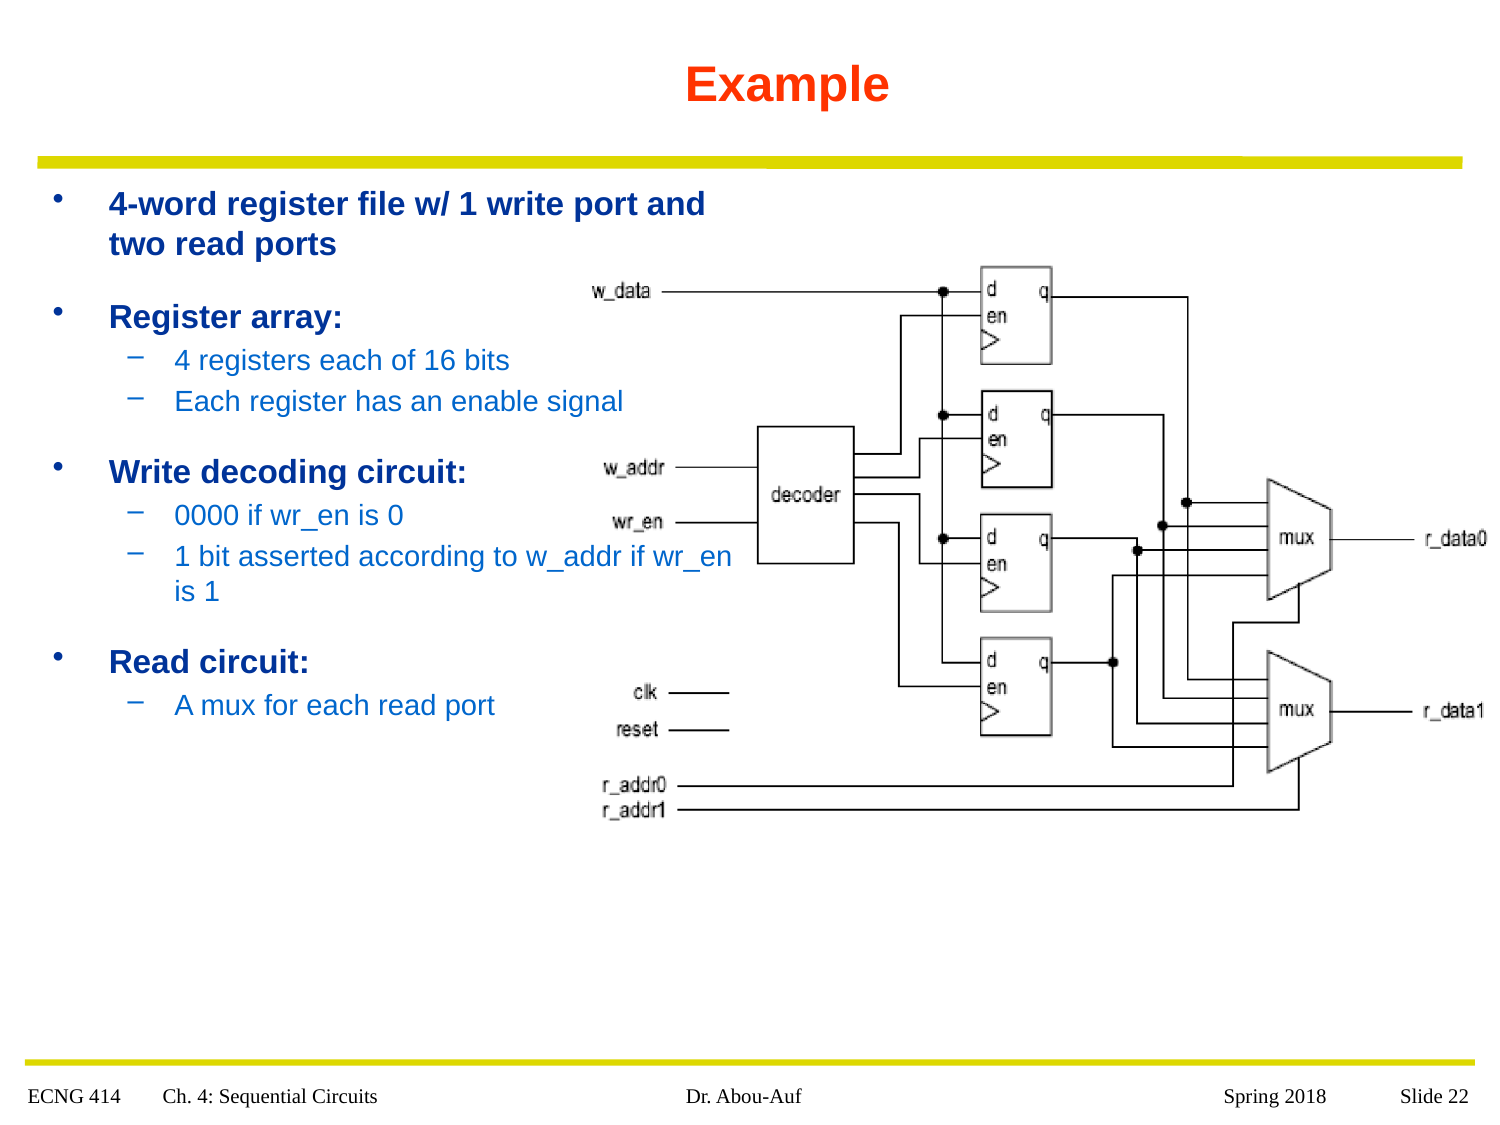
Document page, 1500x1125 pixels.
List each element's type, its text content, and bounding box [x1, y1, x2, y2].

list 4-word register file w/ 1 write port and two read ports Register array: 4 registers each of 16 bits Each register has an enable signal Write decoding circuit: 0000 if wr_en is 0 1 bit asserted according to w_addr if wr_en is 1 Read circuit: A mux for each read port [37, 174, 763, 776]
slide_number ECNG 414 Ch. 4: Sequential Circuits [12, 1074, 513, 1125]
slide_number Spring 2018 Slide 22 [1199, 1074, 1488, 1125]
footer Dr. Abou-Auf [612, 1074, 876, 1125]
title Example [187, 0, 1388, 163]
picture [587, 262, 1488, 823]
